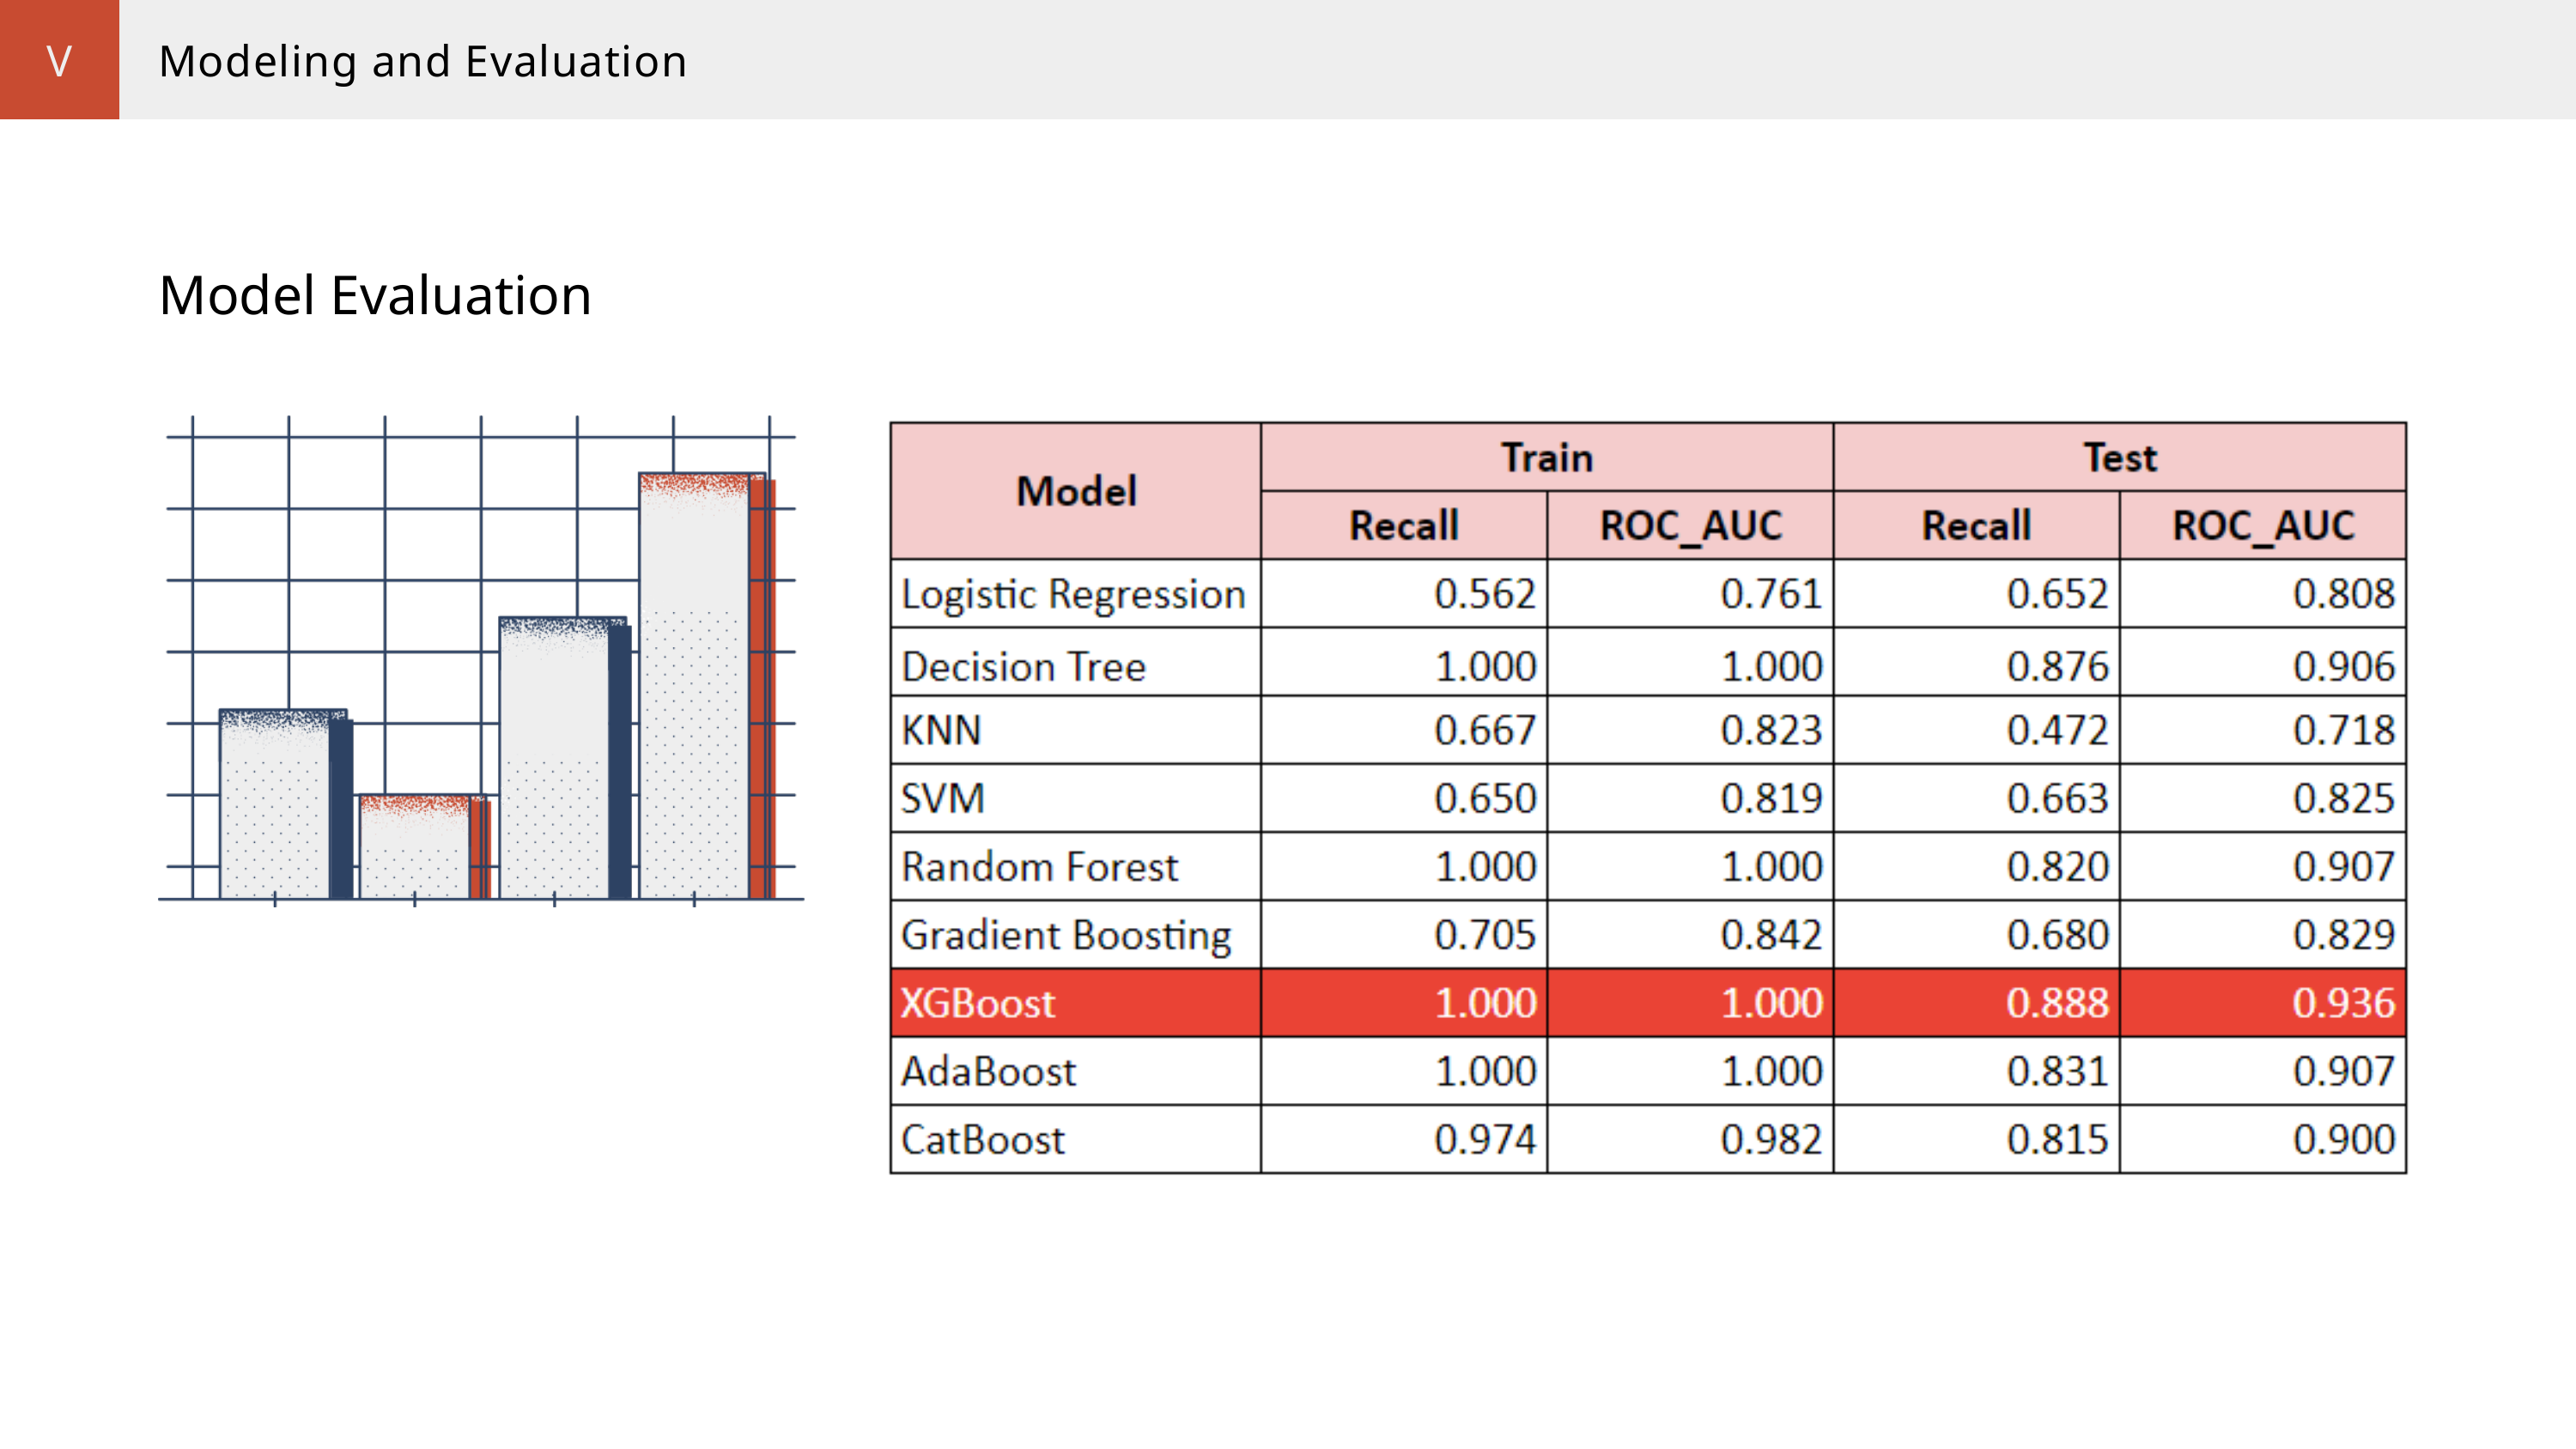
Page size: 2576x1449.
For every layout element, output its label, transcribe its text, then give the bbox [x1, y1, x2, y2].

picture [158, 415, 805, 907]
picture [883, 415, 2418, 1186]
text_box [120, 0, 2576, 120]
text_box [0, 0, 120, 120]
text_box Model Evaluation [158, 239, 1153, 325]
